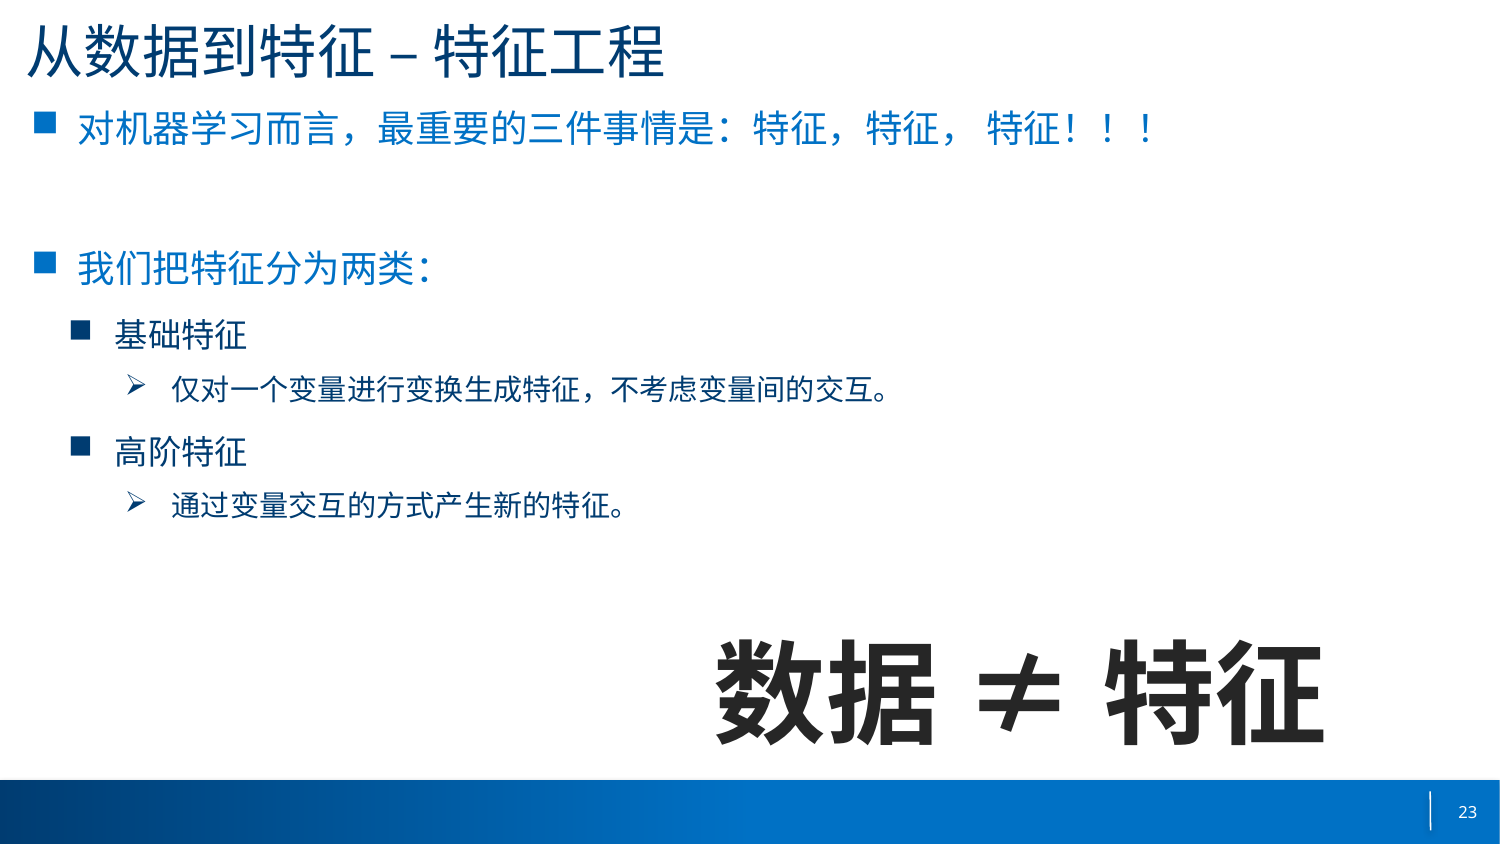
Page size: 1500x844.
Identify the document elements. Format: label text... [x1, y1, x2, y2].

title 从数据到特征 – 特征工程 [25, 15, 1376, 98]
slide_number 23 [1127, 791, 1478, 837]
text_box 对机器学习而言，最重要的三件事情是：特征，特征， 特征！！！ 我们把特征分为两类： 基础特征 仅对一个变量进行变换生成特征，不考虑变量间的交互。 高阶特征 通过变量交互的方式产生新的特征。 [16, 97, 1367, 767]
text_box 数据 ≠ 特征 [698, 615, 1342, 765]
